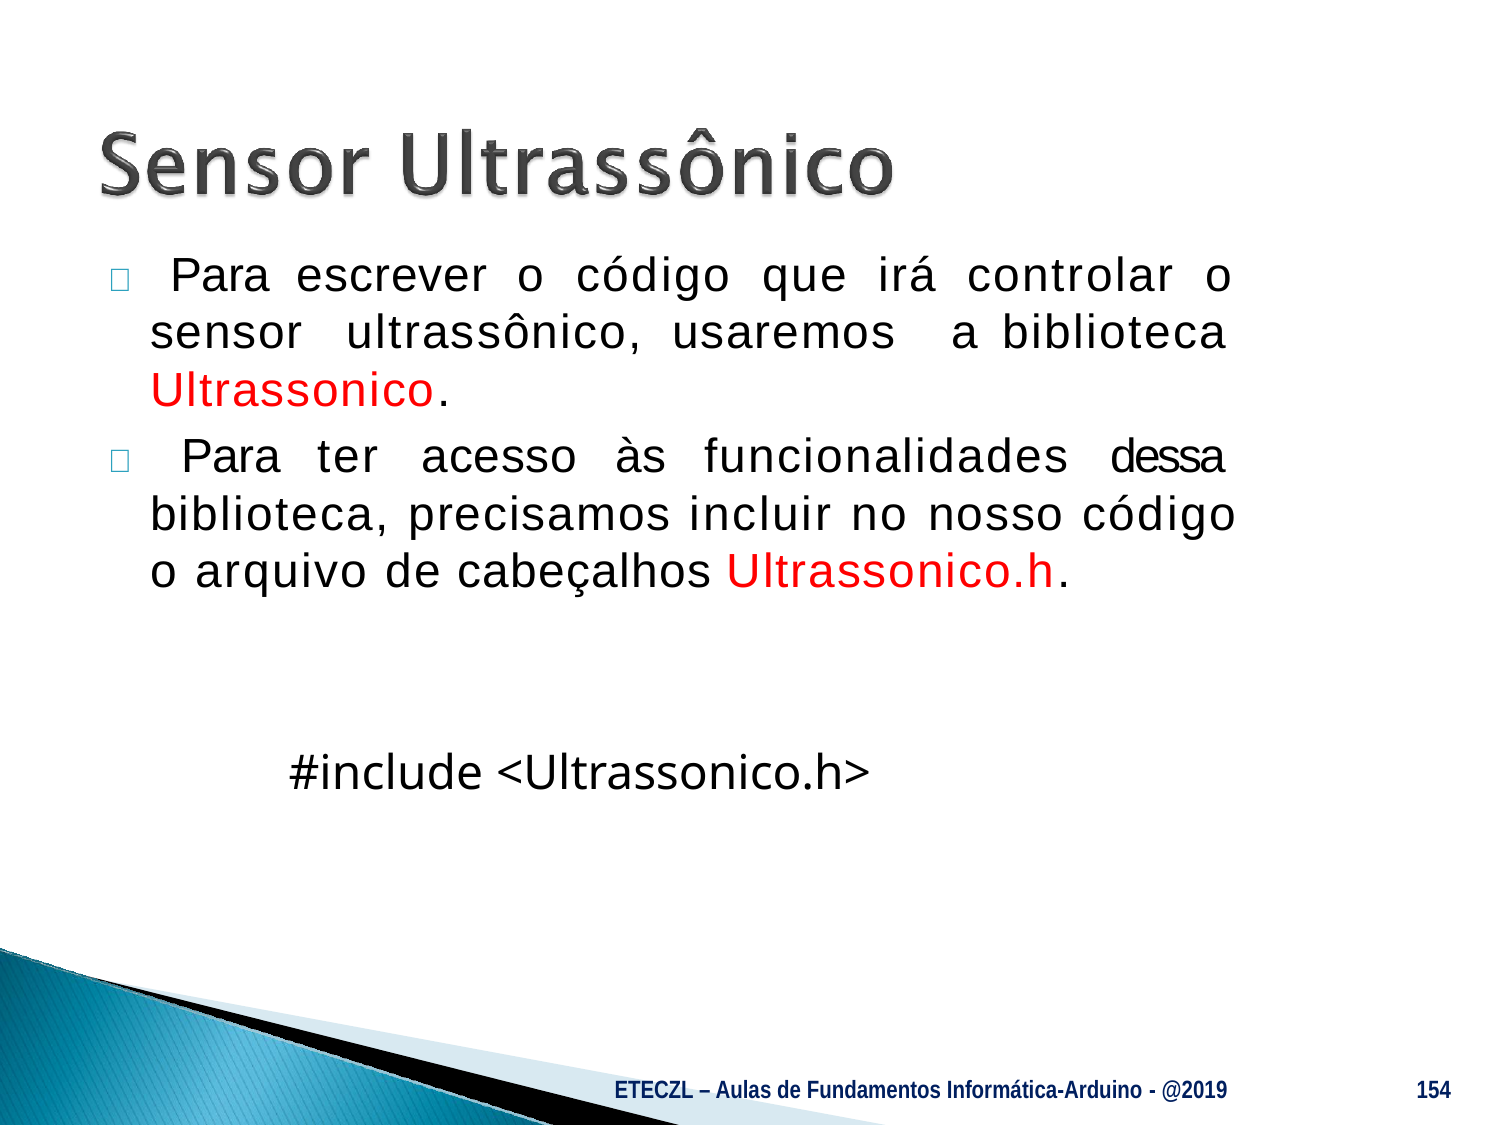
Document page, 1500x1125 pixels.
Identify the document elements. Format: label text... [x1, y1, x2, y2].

footer ETECZL – Aulas de Fundamentos Informática-Arduino - @2019 [612, 1072, 1364, 1125]
title  Para escrever o código que irá controlar o sensor ultrassônico, usaremos a biblioteca Ultrassonico. [105, 241, 1258, 422]
picture [0, 948, 558, 1125]
text_box  Para ter acesso às funcionalidades dessa biblioteca, precisamos incluir no nosso código o arquivo de cabeçalhos Ultrassonico.h. #include <Ultrassonico.h> [105, 422, 1258, 800]
text_box [43, 95, 976, 279]
slide_number 154 [1412, 1072, 1468, 1125]
